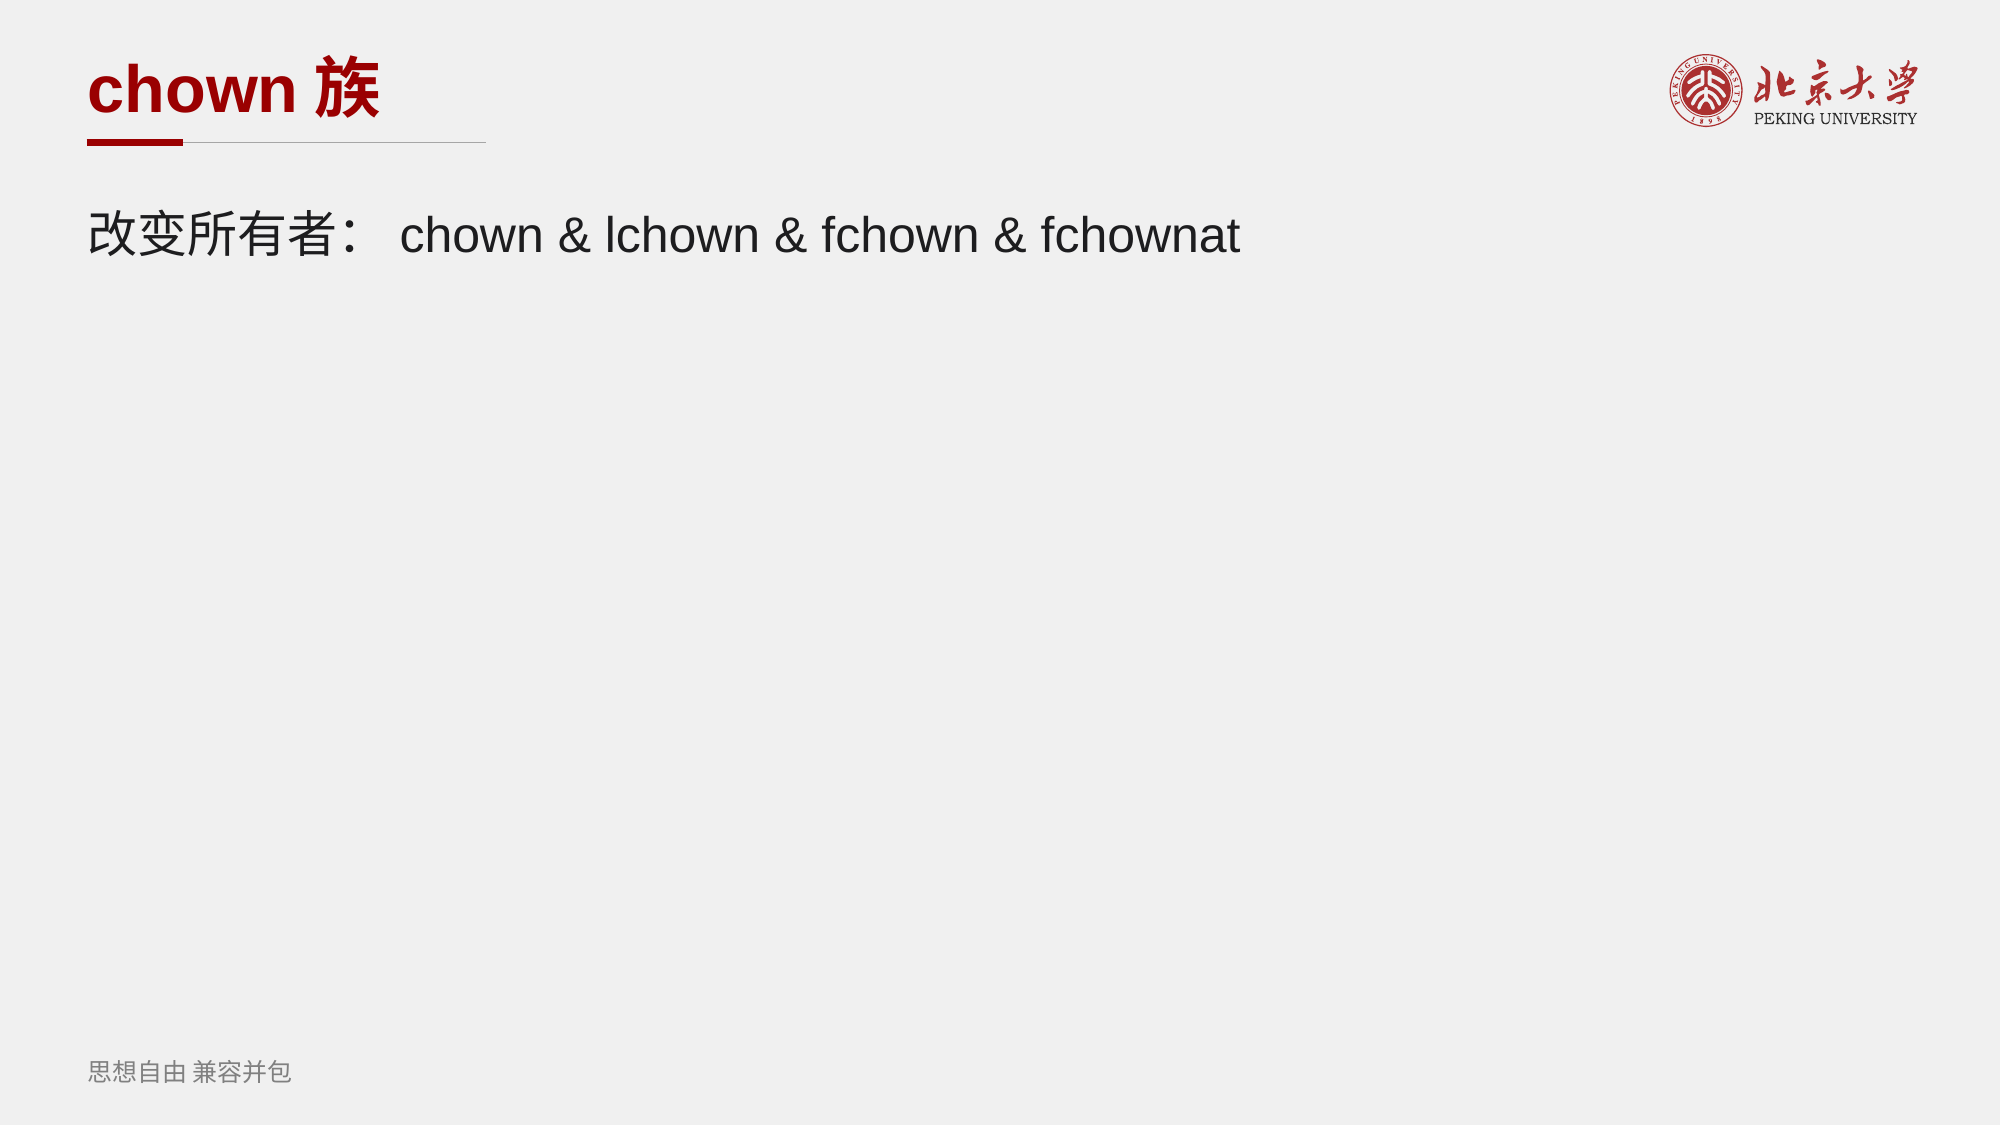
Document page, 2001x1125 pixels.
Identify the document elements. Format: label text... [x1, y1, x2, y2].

title chown族 [72, 39, 1559, 142]
list 改变所有者：chown & lchown & fchown & fchownat [72, 195, 1940, 1004]
